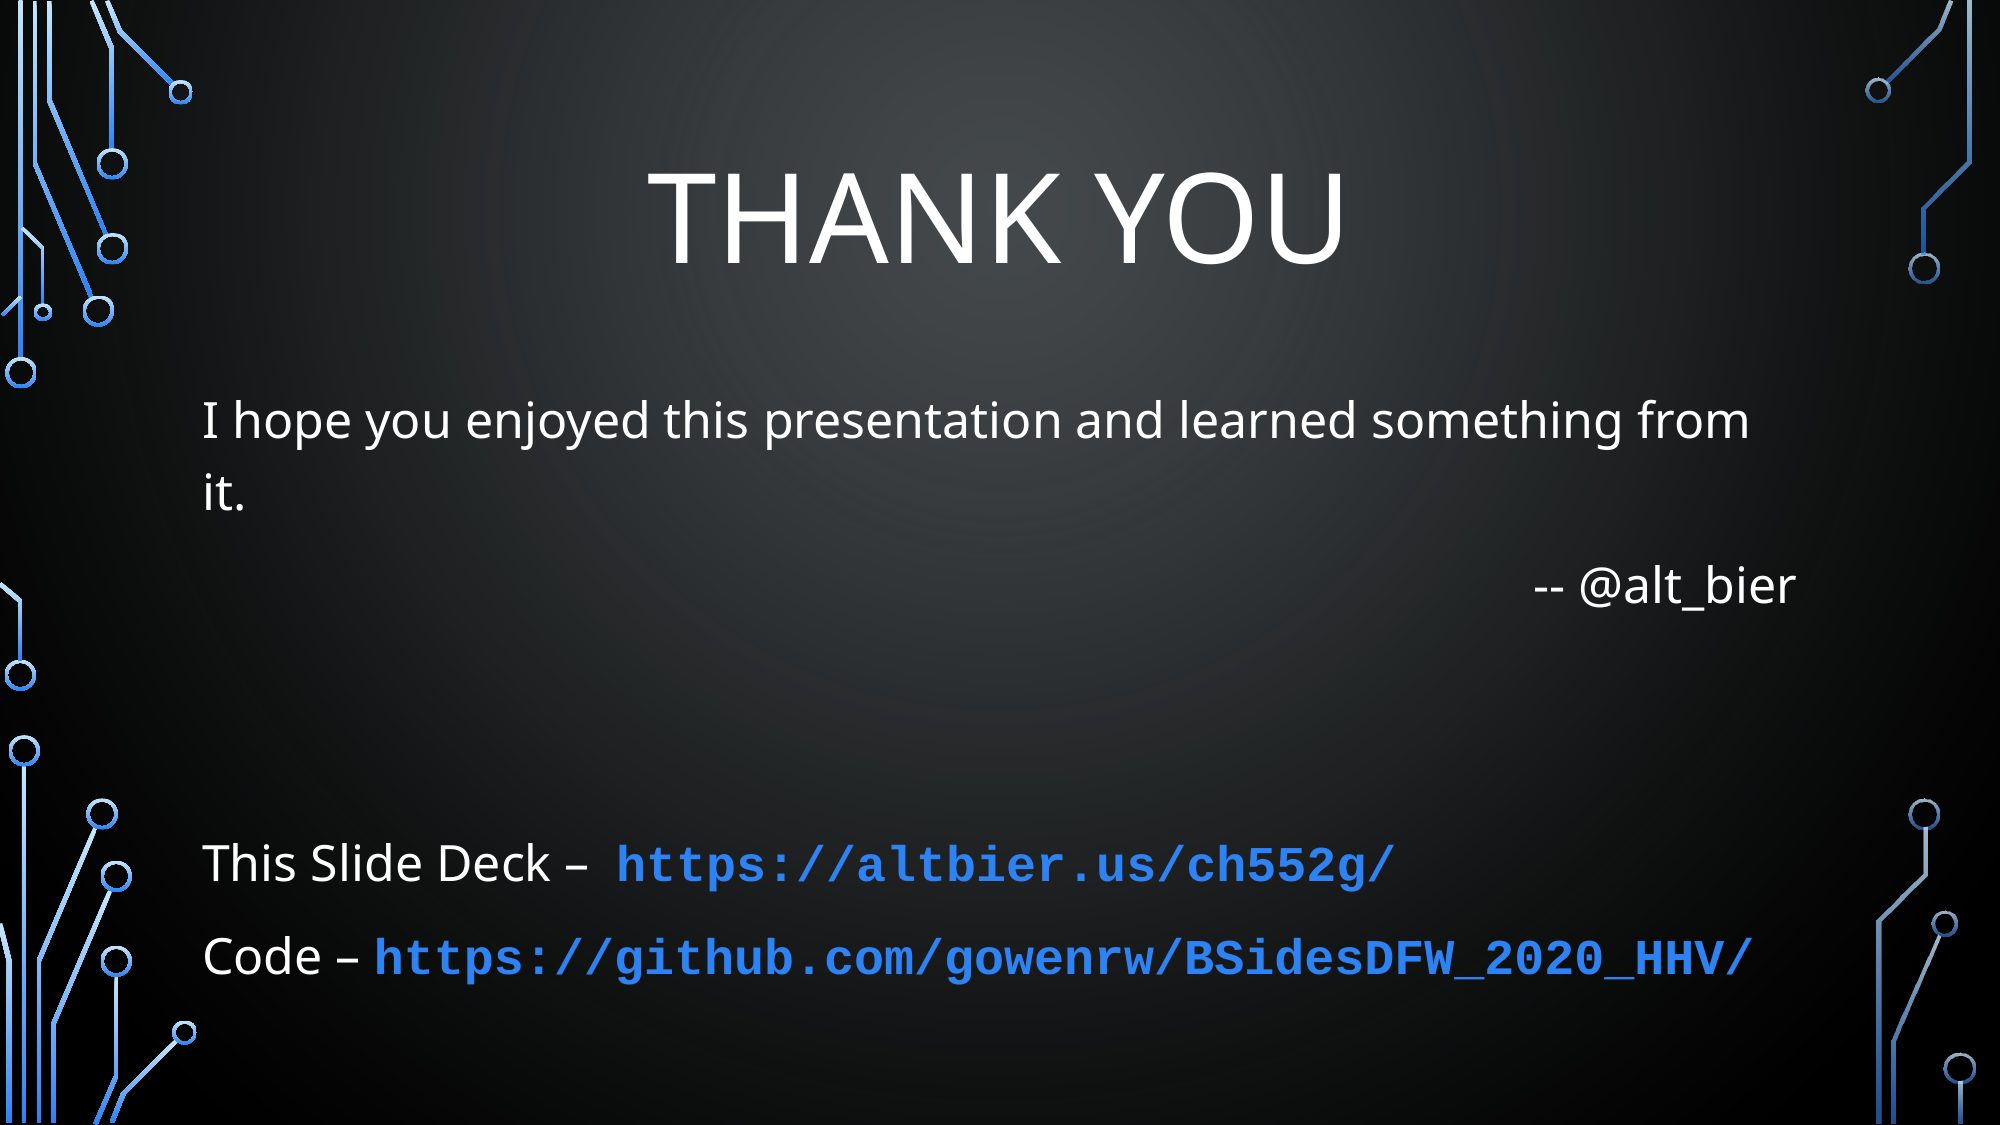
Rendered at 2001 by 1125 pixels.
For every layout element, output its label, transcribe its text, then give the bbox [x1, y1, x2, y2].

title Thank You [187, 101, 1813, 344]
list I hope you enjoyed this presentation and learned something from it. -- @alt_bier This Slide Deck – https://altbier.us/ch552g/ Code – https://github.com/gowenrw/BSidesDFW_2020_HHV/ [187, 369, 1813, 950]
